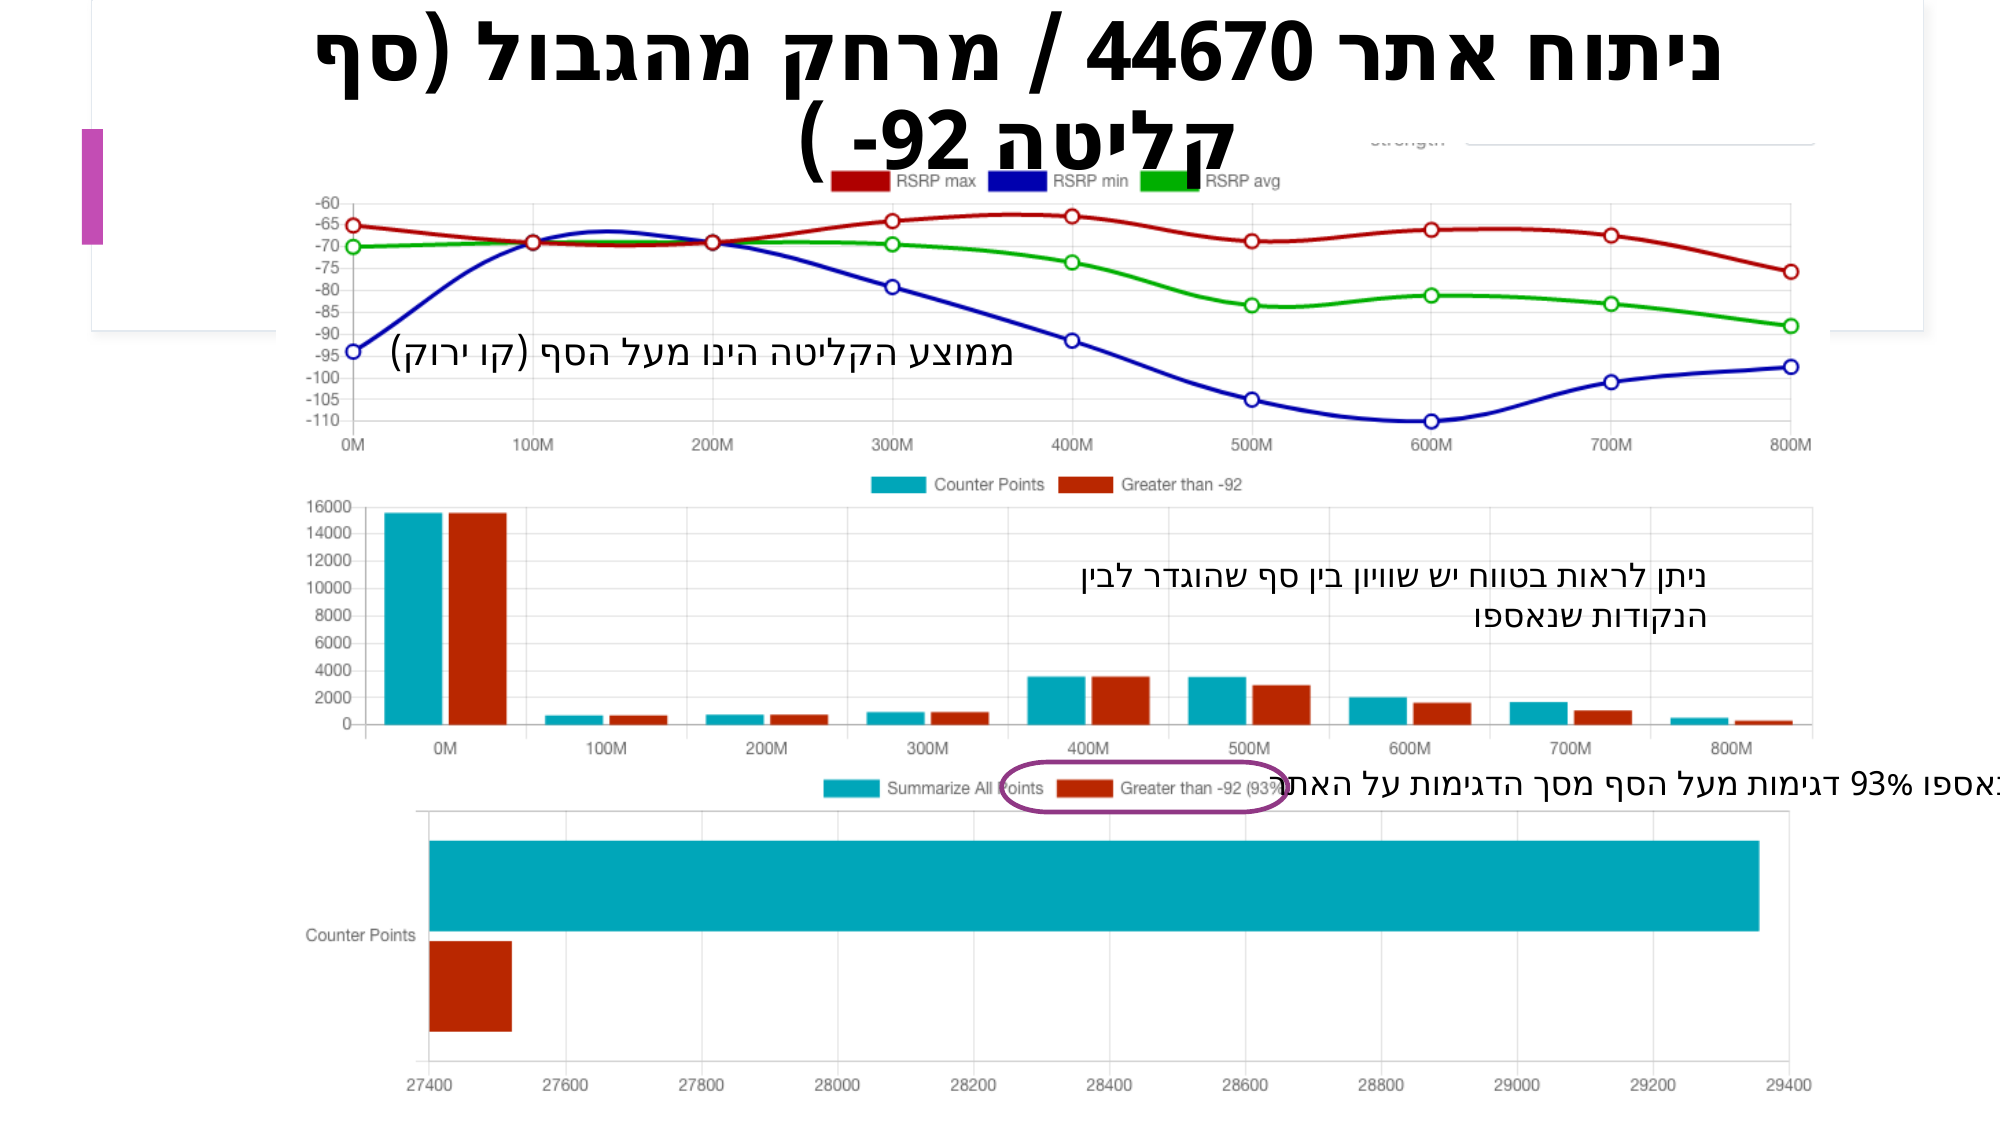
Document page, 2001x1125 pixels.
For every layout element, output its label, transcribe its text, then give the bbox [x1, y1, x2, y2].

text_box נאספו 93% דגימות מעל הסף מסך הדגימות על האתר [1830, 754, 2000, 810]
picture [276, 143, 1830, 1124]
title ניתוח אתר 44670 / מרחק מהגבול (סף קליטה 92- ) [184, 1, 1853, 196]
